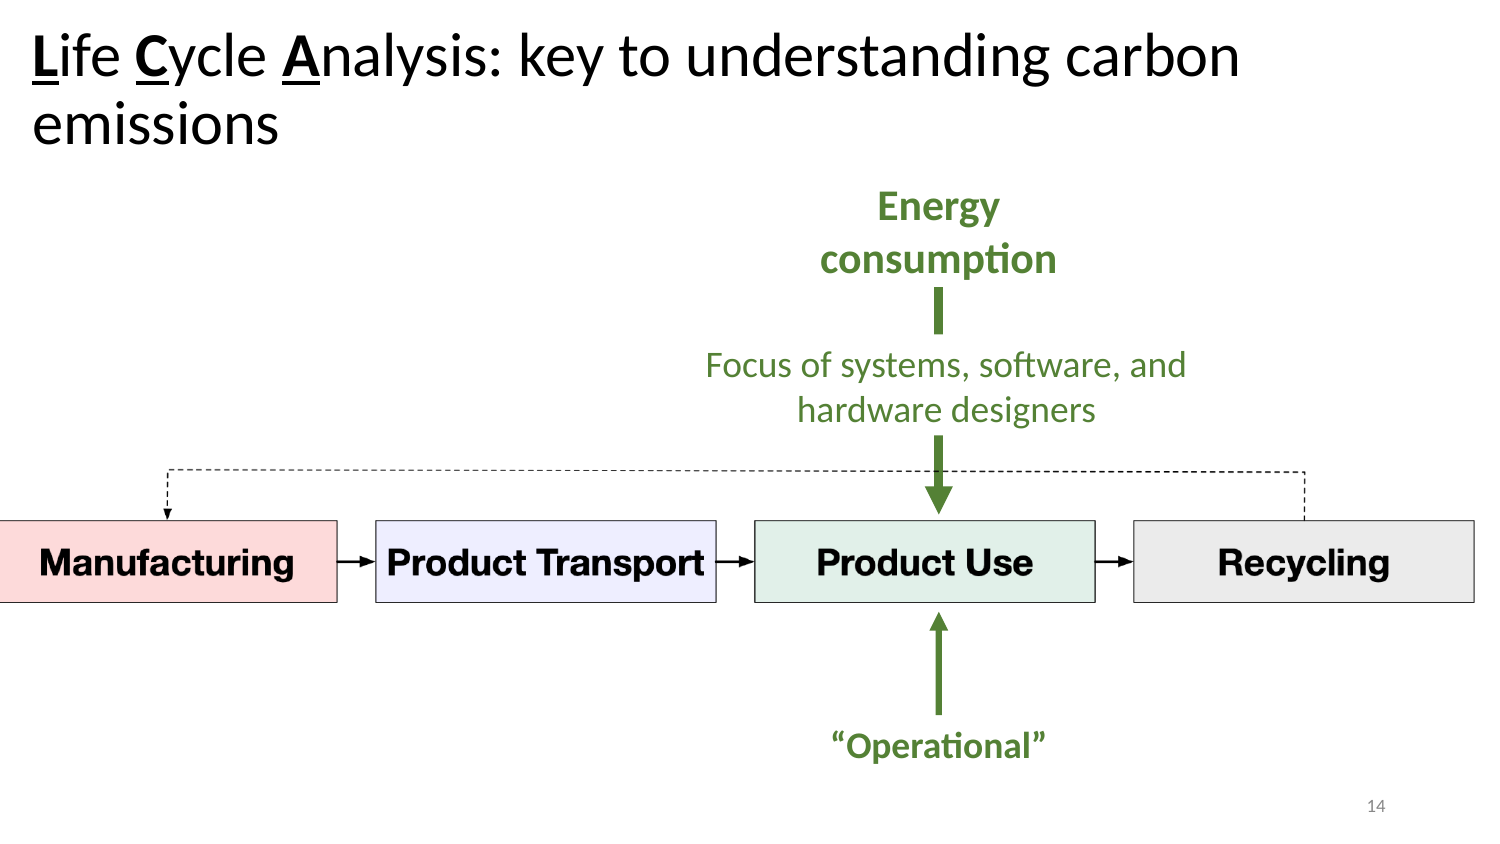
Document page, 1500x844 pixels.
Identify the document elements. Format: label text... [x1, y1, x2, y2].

text_box Energy consumption [801, 171, 1077, 288]
picture [0, 467, 1476, 603]
title Life Cycle Analysis: key to understanding carbon emissions [20, 8, 1500, 172]
text_box “Operational” [813, 715, 1064, 772]
text_box Focus of systems, software, and hardware designers [943, 334, 1201, 436]
text_box Focus of systems, software, and hardware designers [692, 334, 934, 436]
slide_number 14 [1059, 782, 1397, 827]
